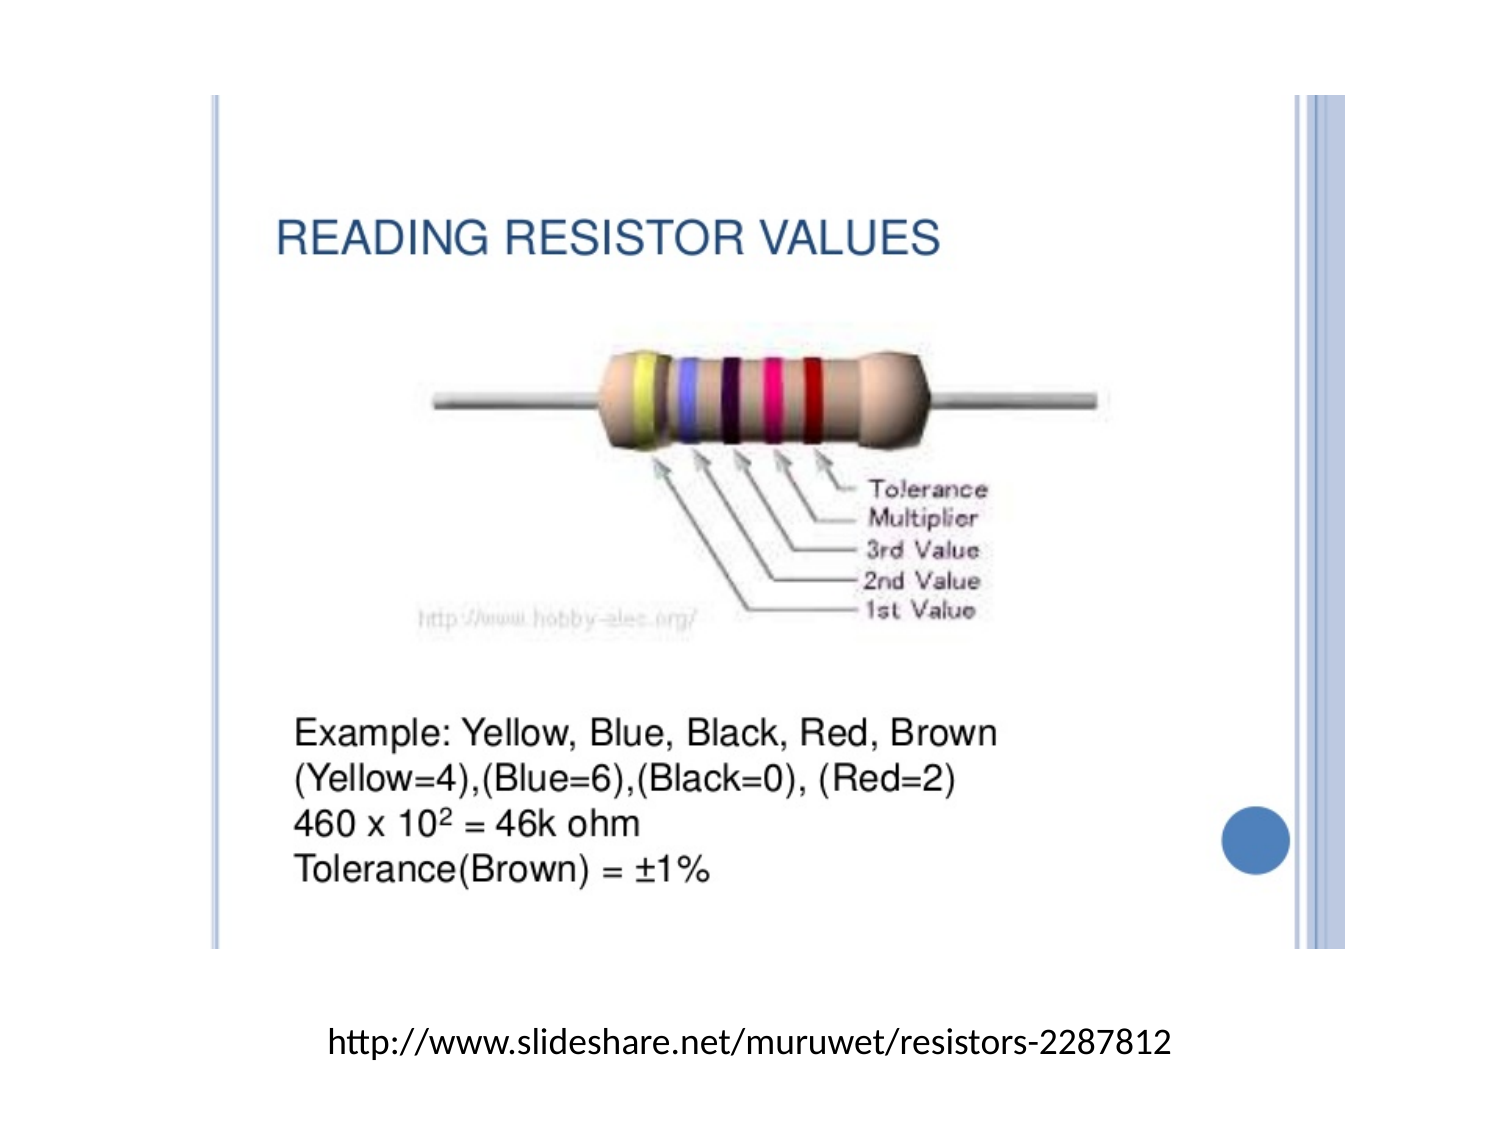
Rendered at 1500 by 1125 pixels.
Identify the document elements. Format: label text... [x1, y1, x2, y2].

picture [206, 95, 1345, 949]
text_box http://www.slideshare.net/muruwet/resistors-2287812 [0, 1009, 1500, 1070]
